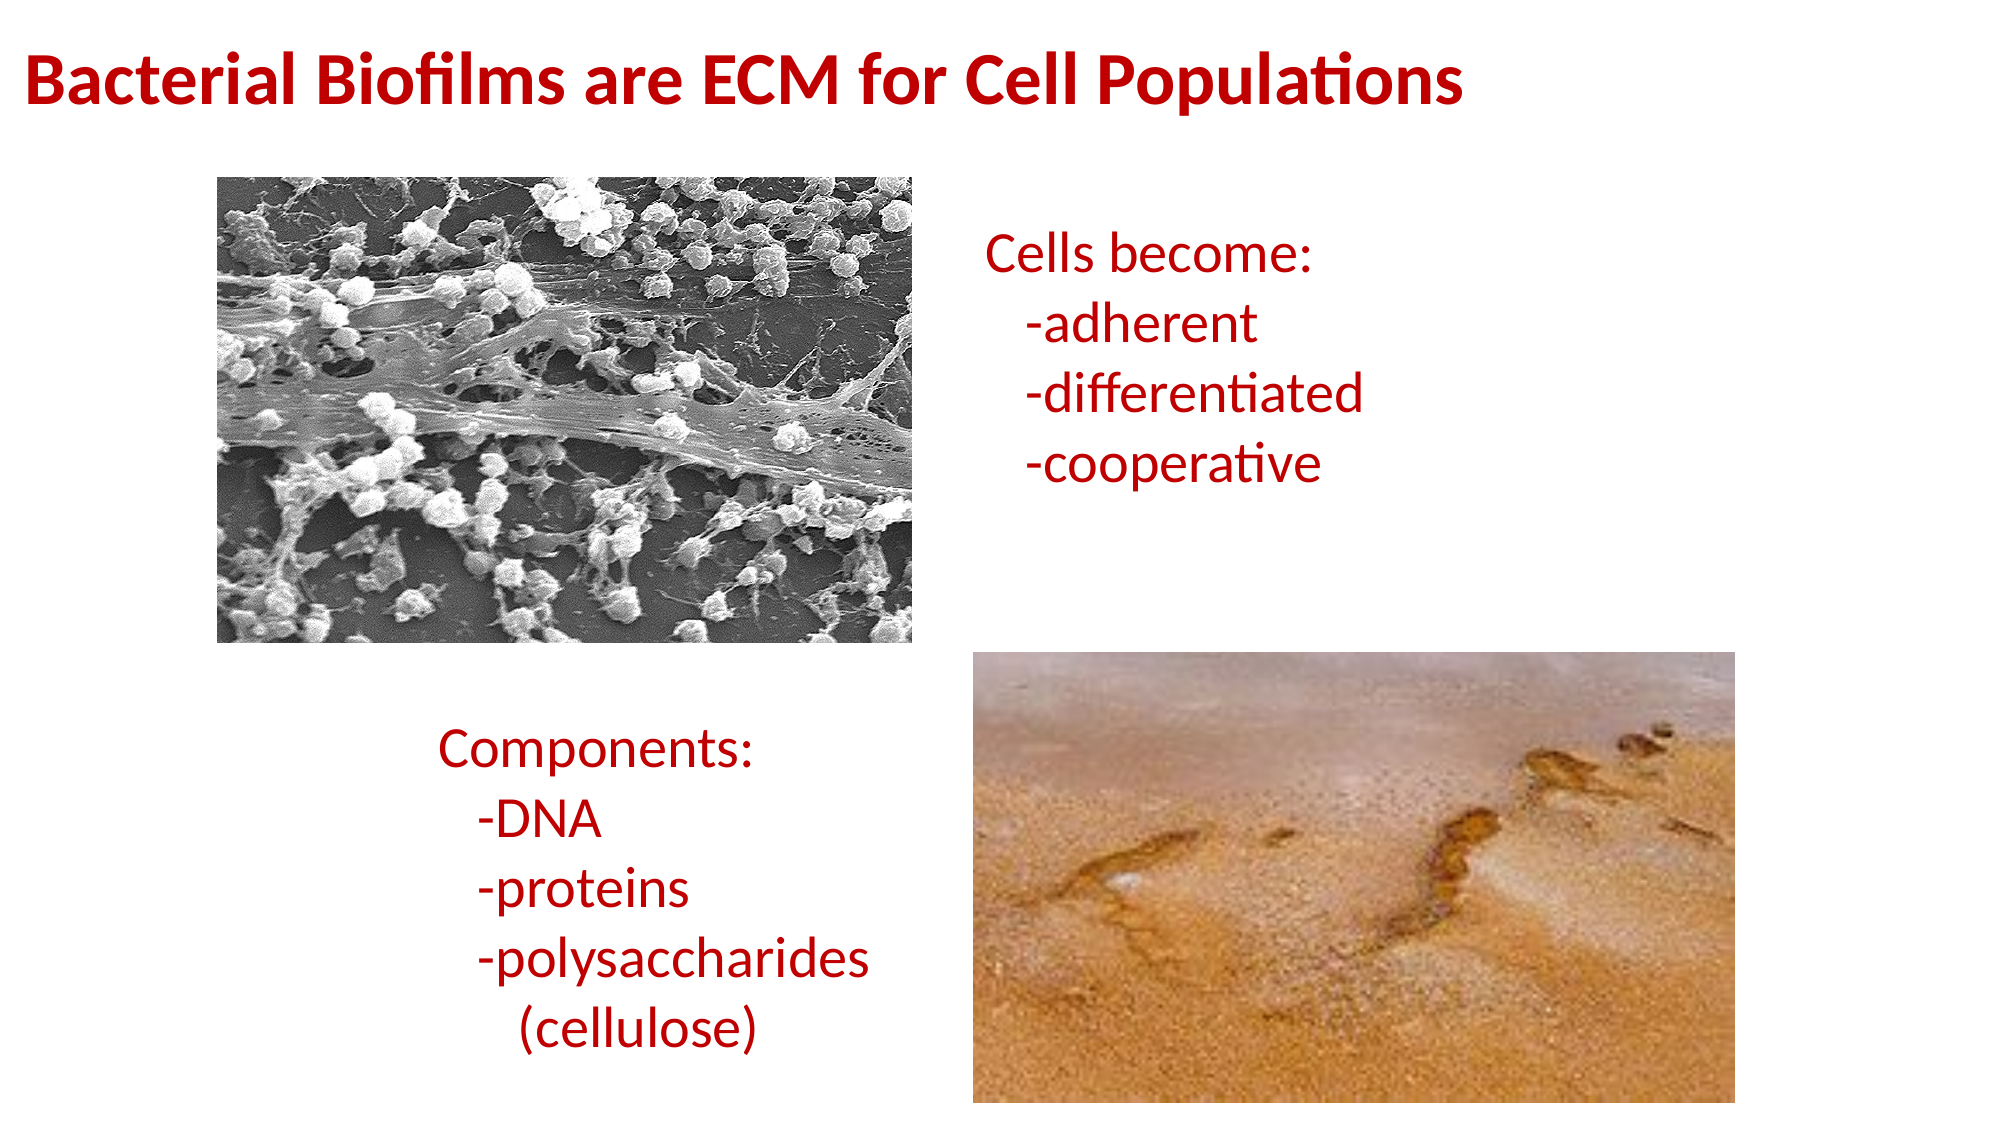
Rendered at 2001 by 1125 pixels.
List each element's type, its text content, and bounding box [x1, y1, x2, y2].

title Bacterial Biofilms are ECM for Cell Populations [9, 11, 1735, 138]
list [217, 177, 912, 644]
text_box Components: -DNA -proteins -polysaccharides (cellulose) [423, 701, 892, 1071]
text_box Cells become: -adherent -differentiated -cooperative [970, 206, 1387, 505]
picture [972, 652, 1736, 1104]
